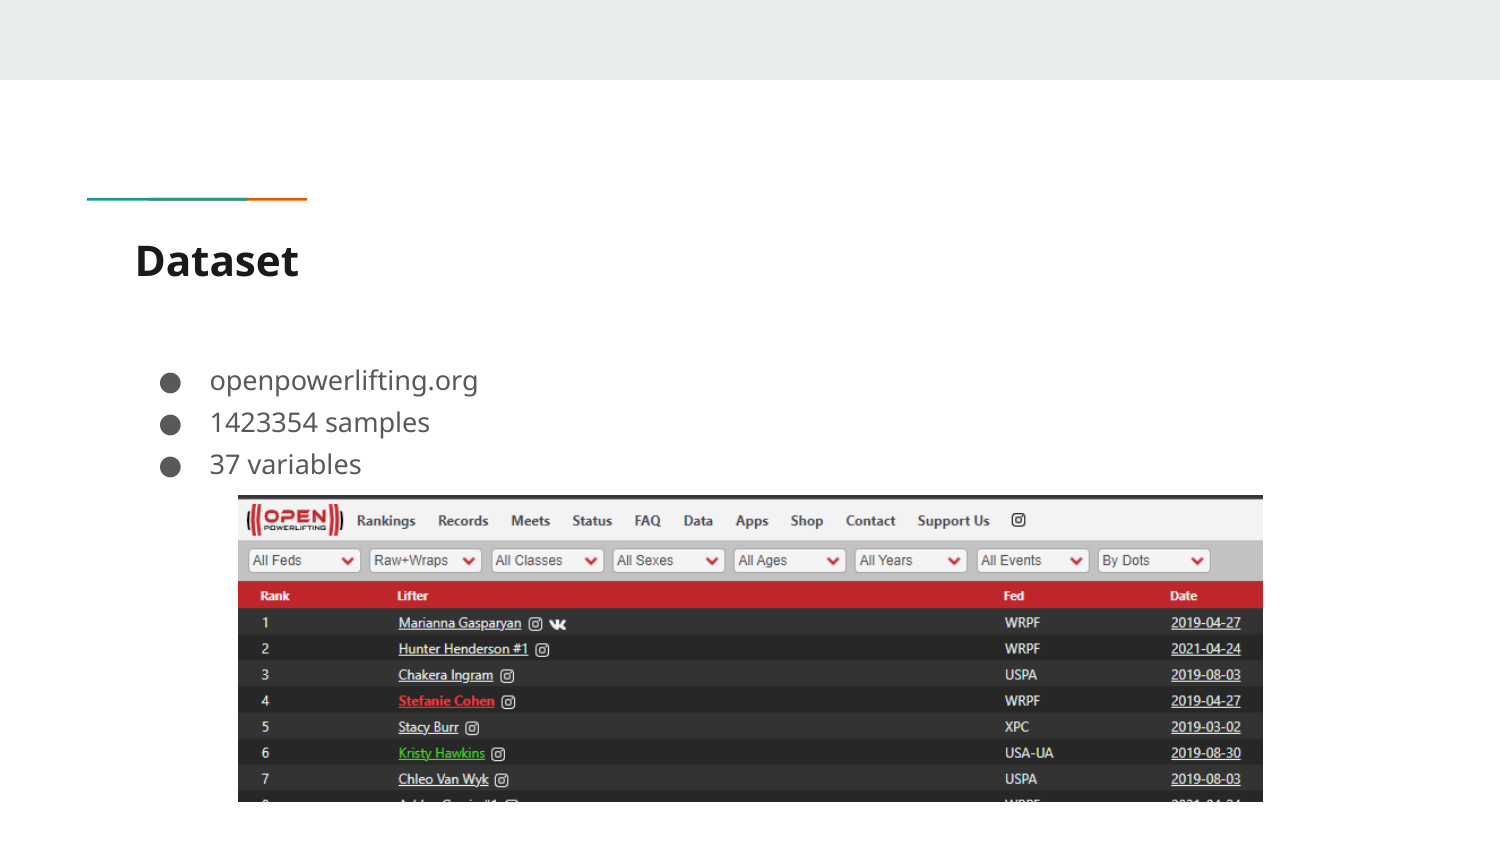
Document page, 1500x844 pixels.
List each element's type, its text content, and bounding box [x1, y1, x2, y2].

picture [238, 495, 1263, 802]
title Dataset [119, 216, 1381, 305]
list openpowerlifting.org 1423354 samples 37 variables [119, 341, 1381, 712]
